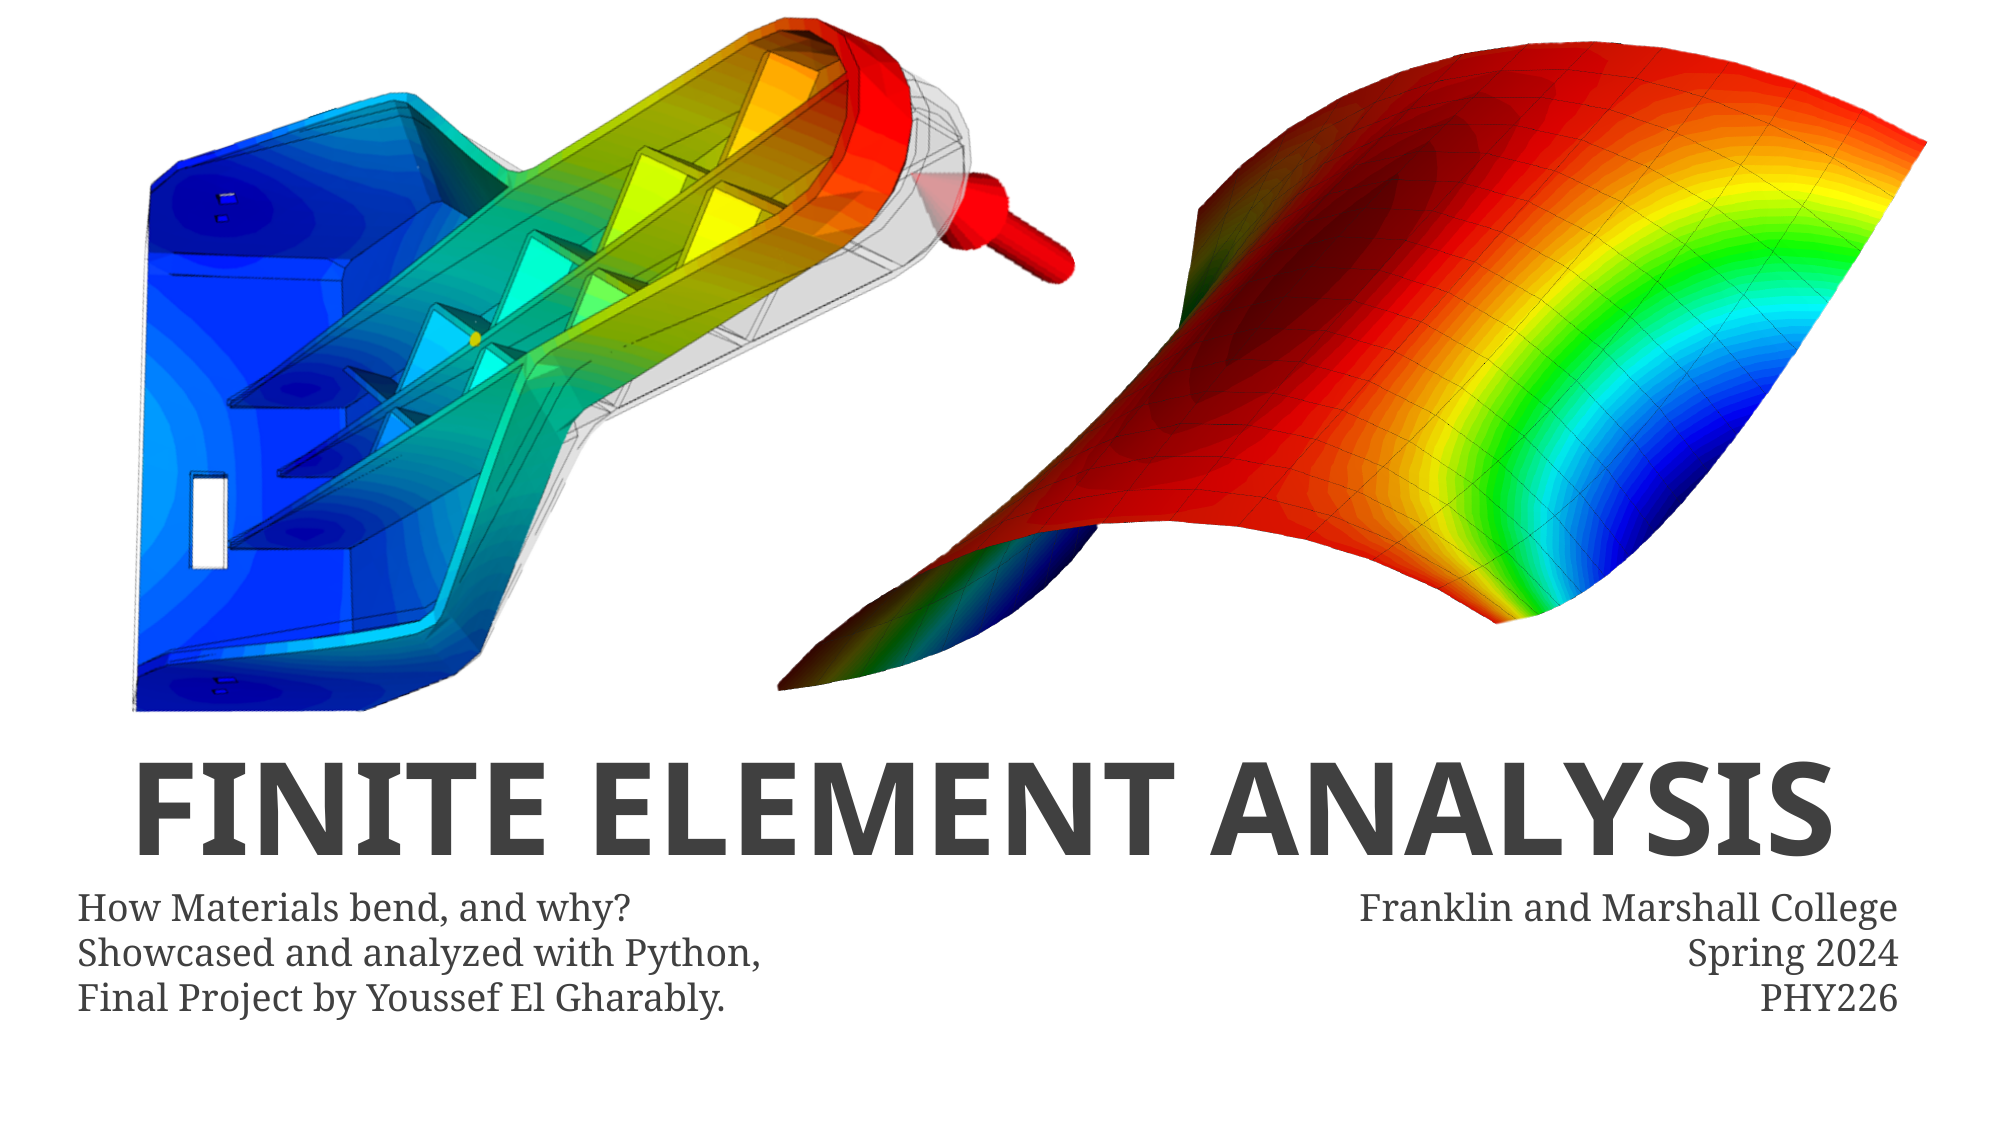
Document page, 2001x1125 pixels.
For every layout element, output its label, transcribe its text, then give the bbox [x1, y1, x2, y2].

picture [0, 0, 2001, 780]
text_box How Materials bend, and why? Showcased and analyzed with Python, Final Project by Youssef El Gharably. [62, 876, 1000, 1027]
text_box FINITE ELEMENT ANALYSIS [25, 719, 1975, 889]
text_box Franklin and Marshall College Spring 2024 PHY226 [1311, 876, 1914, 1027]
